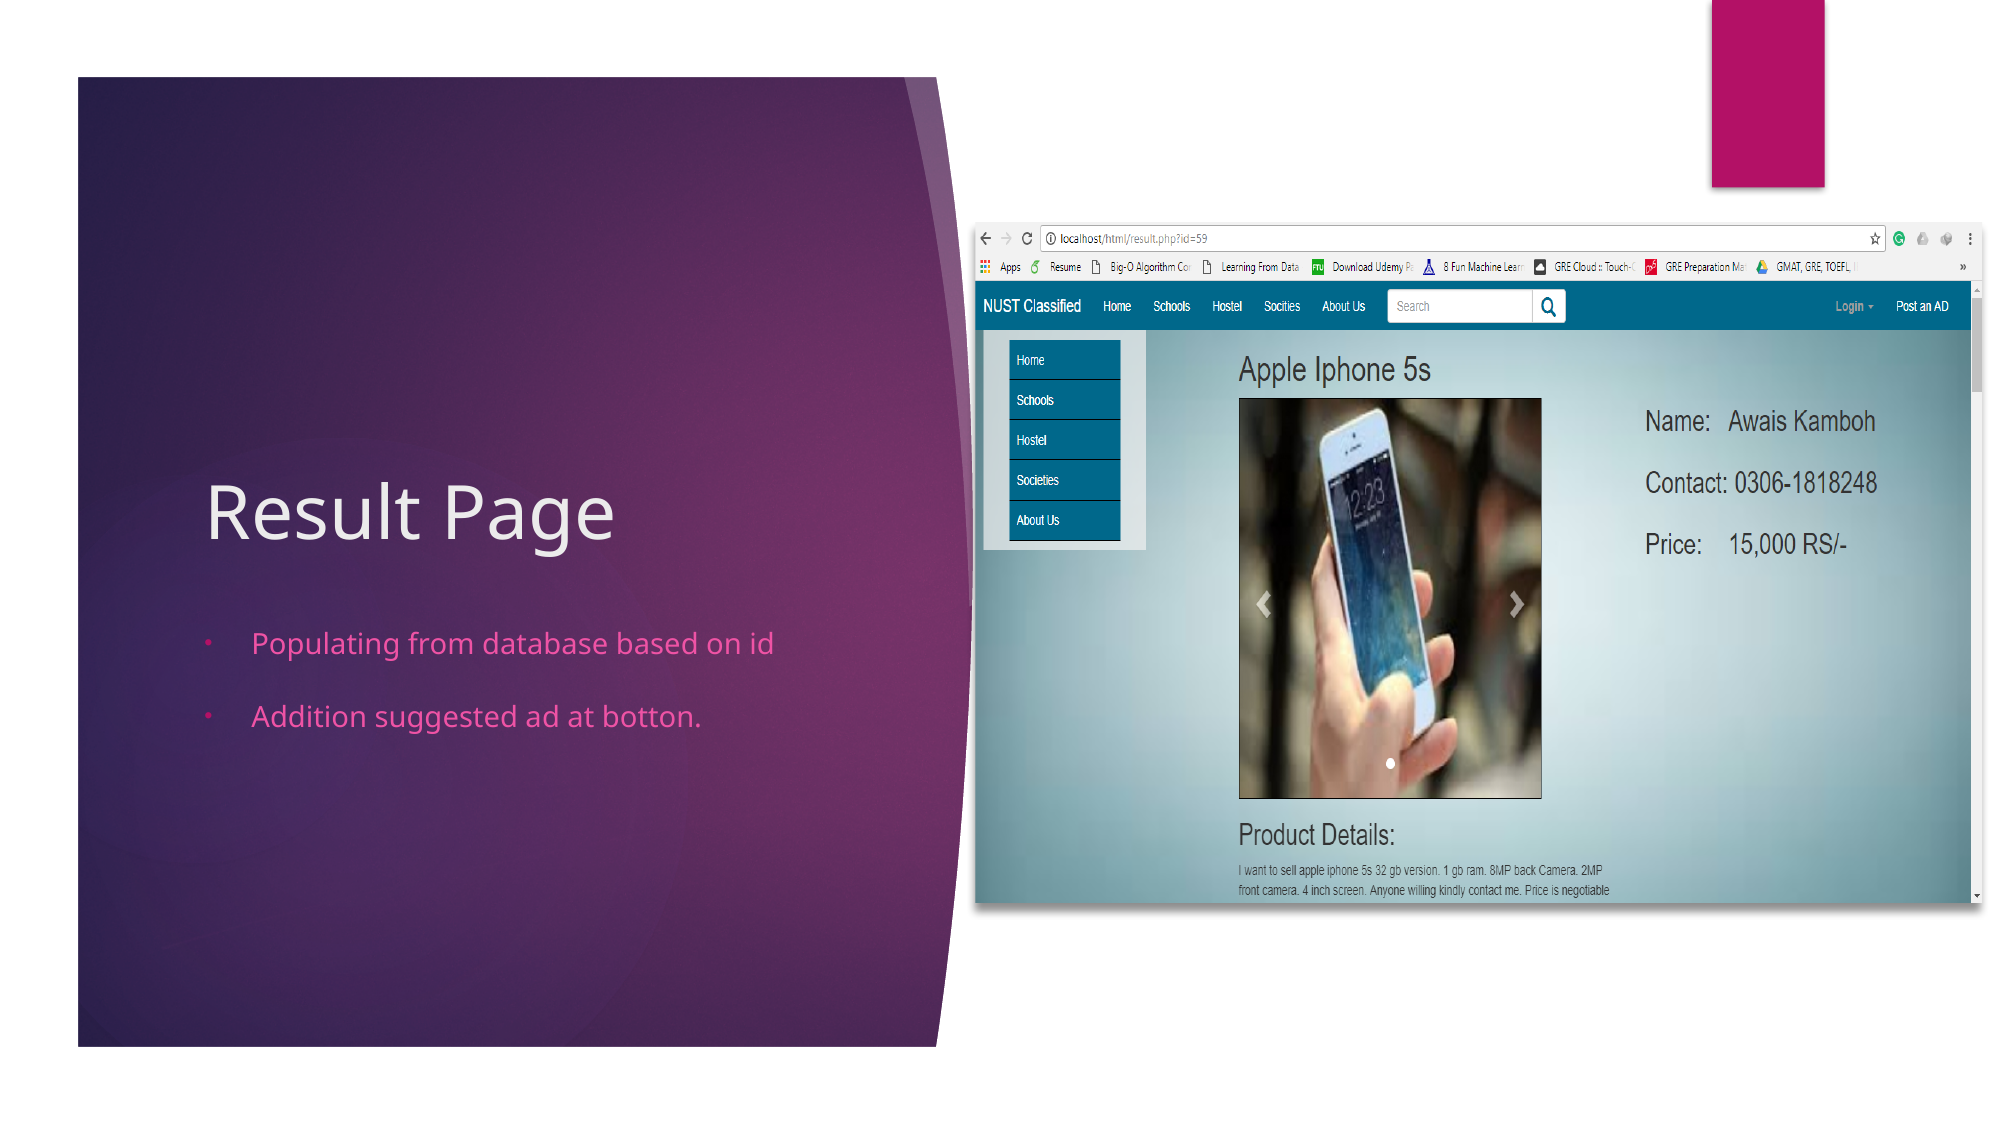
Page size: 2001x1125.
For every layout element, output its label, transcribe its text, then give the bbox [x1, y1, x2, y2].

list Populating from database based on id Addition suggested ad at botton. [189, 600, 823, 825]
picture [1181, 302, 1186, 310]
picture [1388, 290, 1565, 322]
title Result Page [189, 277, 824, 563]
picture [1850, 304, 1863, 311]
picture [975, 221, 1983, 904]
picture [1055, 301, 1065, 311]
